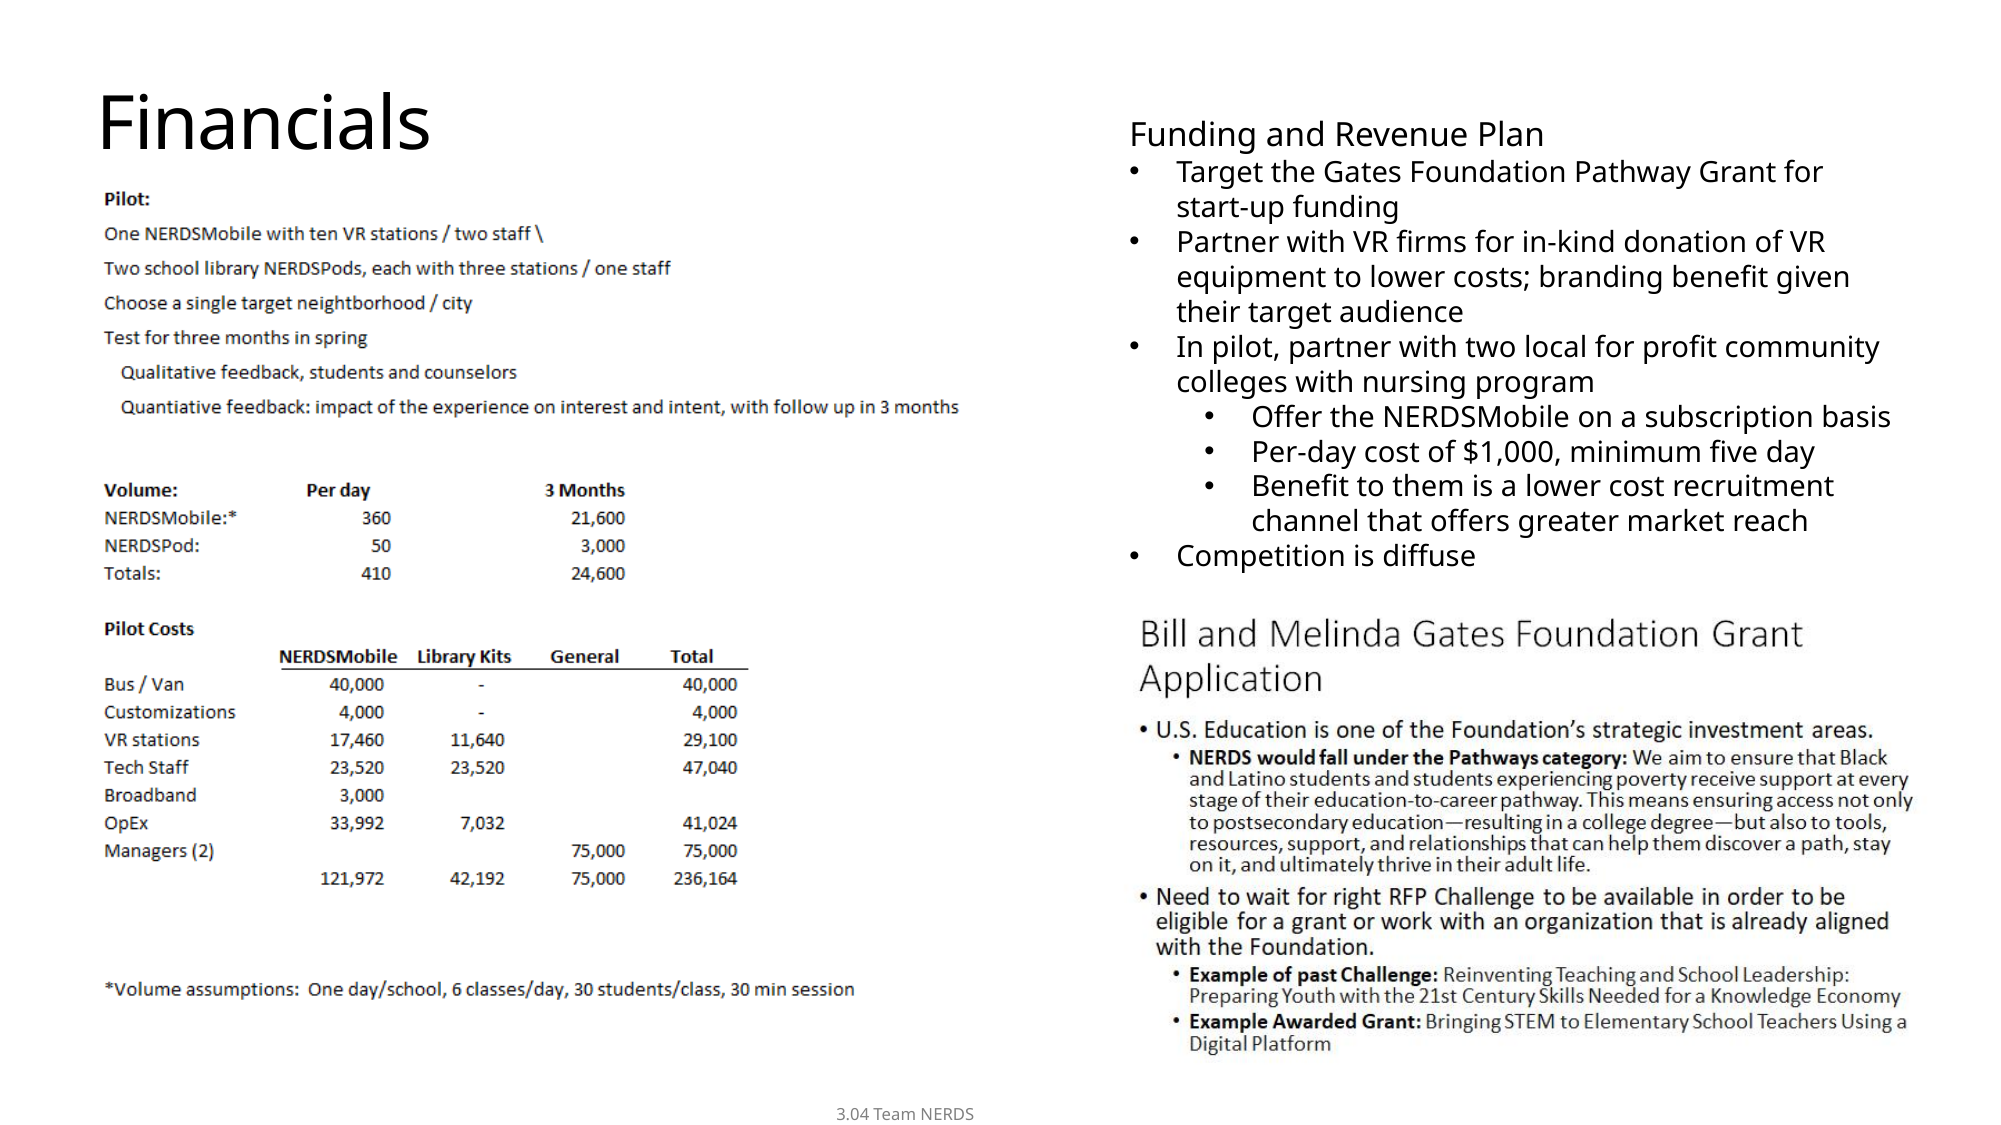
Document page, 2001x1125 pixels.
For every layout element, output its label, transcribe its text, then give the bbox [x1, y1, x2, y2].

text_box Funding and Revenue Plan Target the Gates Foundation Pathway Grant for start-up funding Partner with VR firms for in-kind donation of VR equipment to lower costs; branding benefit given their target audience In pilot, partner with two local for profit community colleges with nursing program Offer the NERDSMobile on a subscription basis Per-day cost of $1,000, minimum five day Benefit to them is a lower cost recruitment channel that offers greater market reach Competition is diffuse [1129, 113, 1904, 573]
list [1071, 582, 1962, 1084]
text_box 3.04 Team NERDS [679, 1103, 1131, 1125]
title Financials [96, 75, 1904, 166]
picture [96, 182, 1010, 1018]
